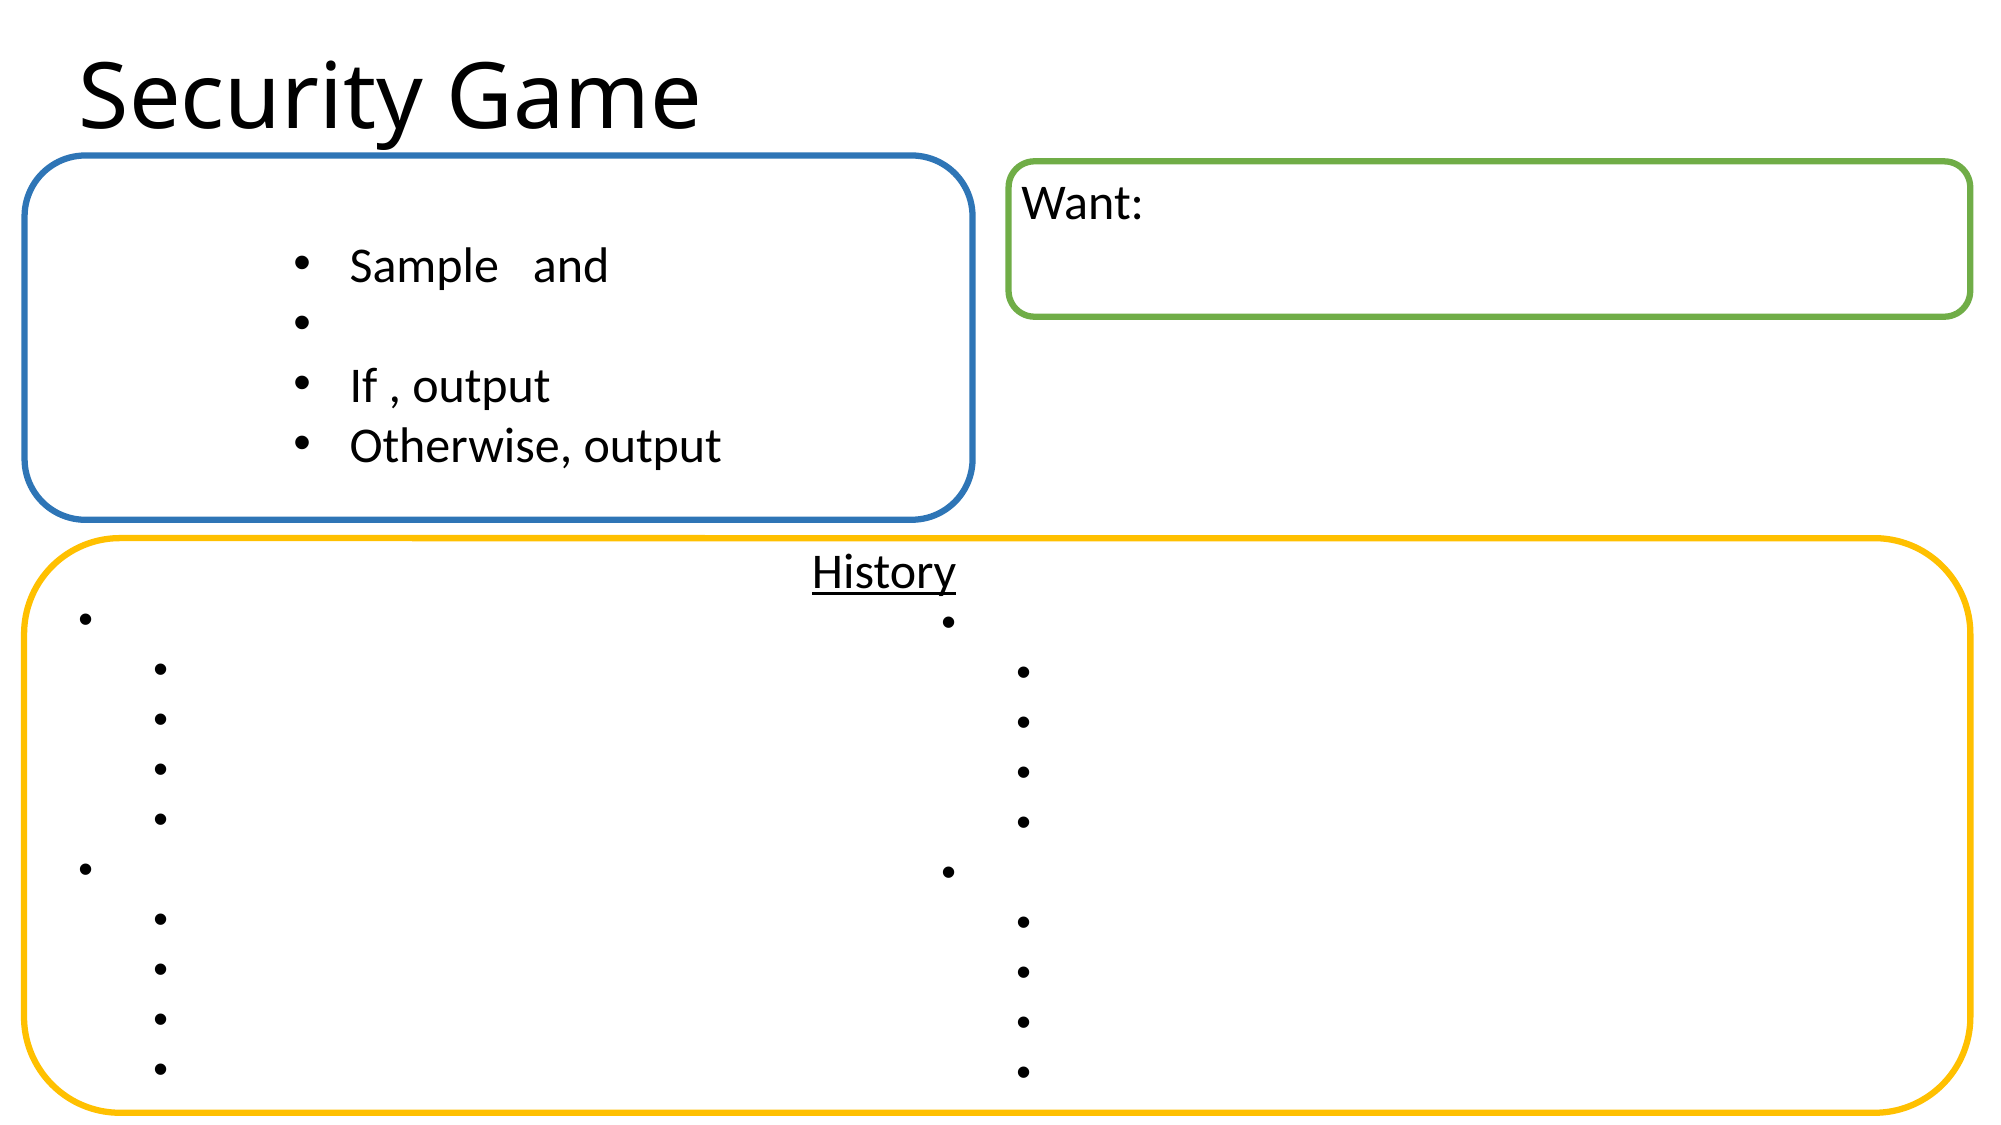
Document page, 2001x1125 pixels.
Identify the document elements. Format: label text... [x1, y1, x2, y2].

title Security Game [63, 31, 737, 158]
text_box [23, 537, 1972, 1114]
text_box History [797, 530, 972, 537]
text_box [23, 154, 974, 521]
text_box [1007, 160, 1972, 318]
